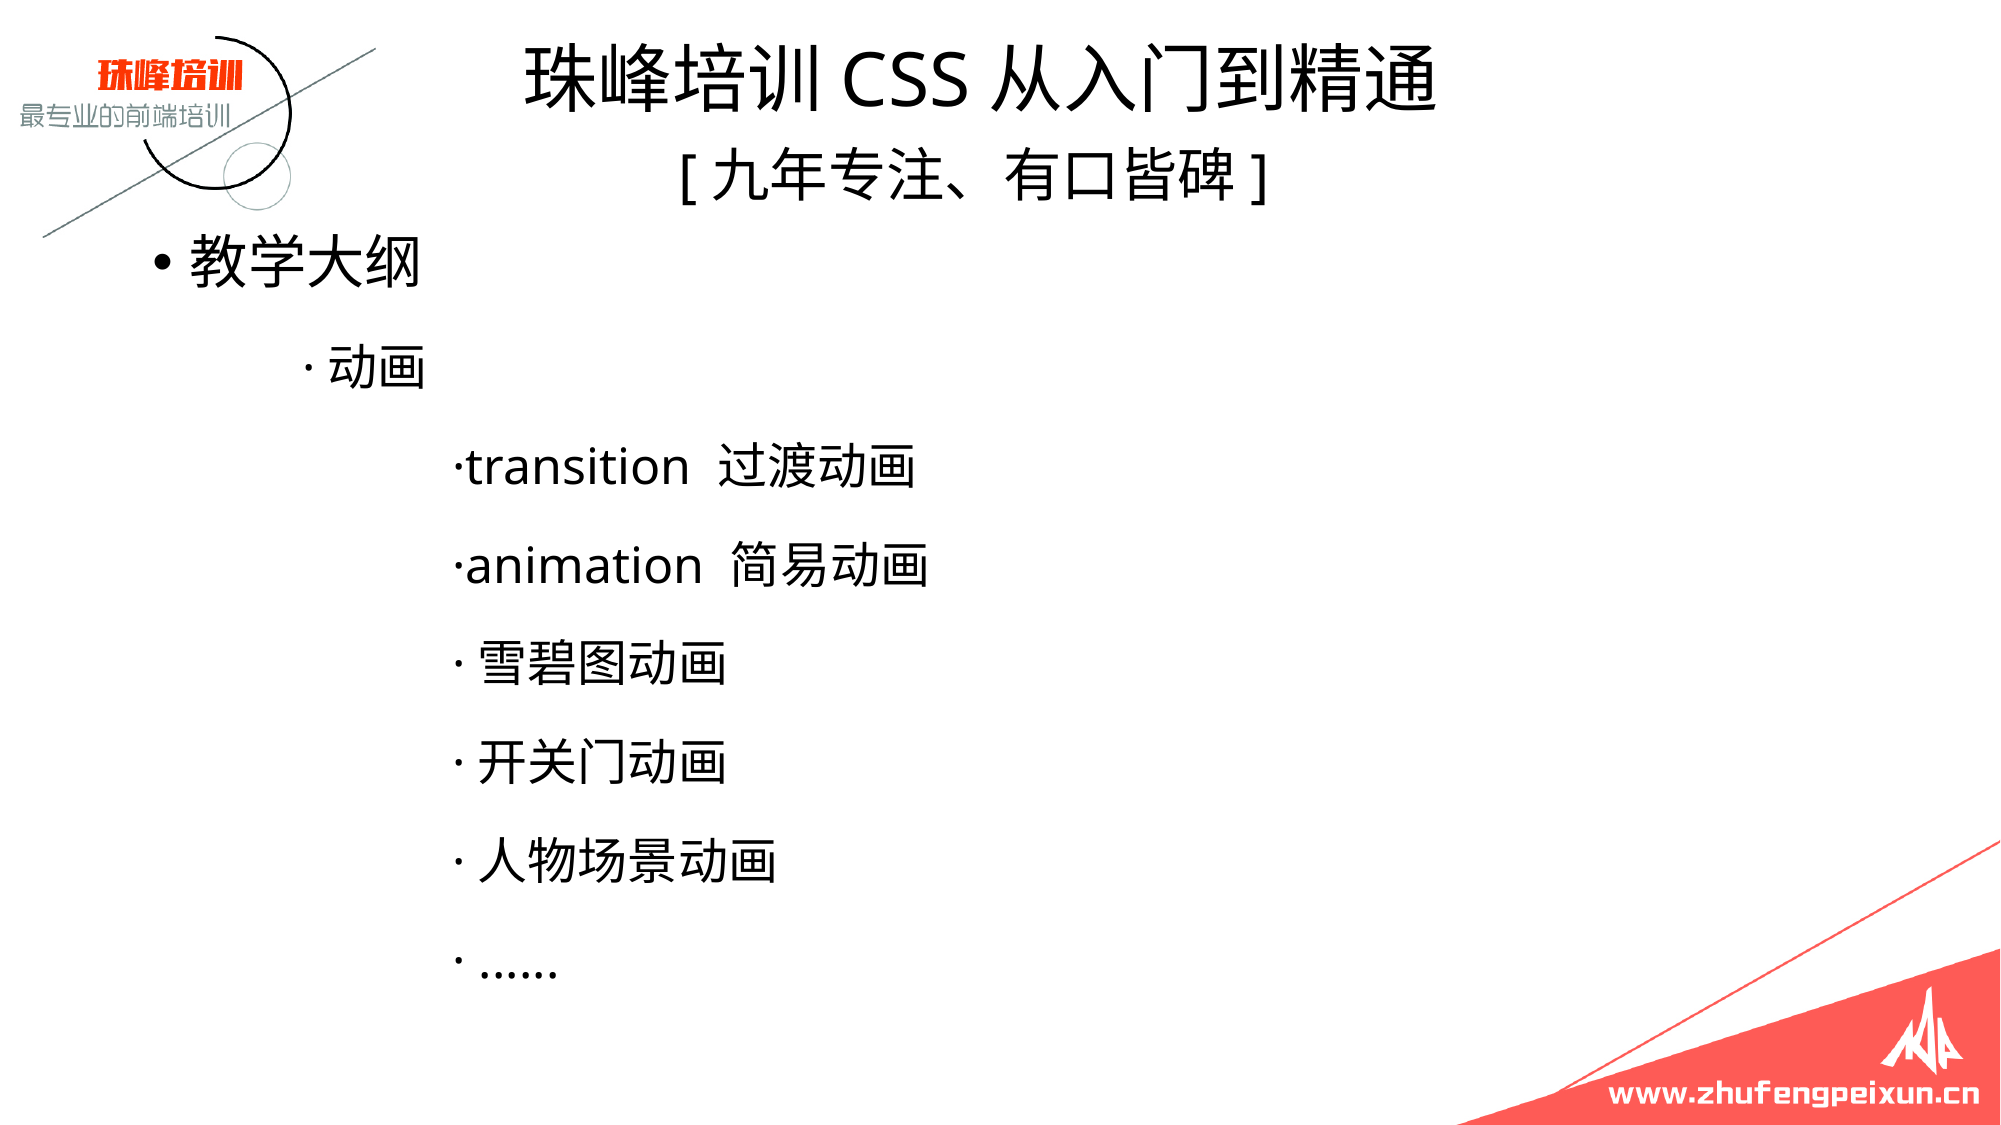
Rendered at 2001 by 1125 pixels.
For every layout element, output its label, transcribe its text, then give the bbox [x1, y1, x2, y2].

text_box 珠峰培训CSS从入门到精通 [九年专注、有口皆碑] [507, 23, 1737, 226]
picture [1437, 796, 2001, 1125]
list 教学大纲 ·动画 ·transition 过渡动画 ·animation 简易动画 ·雪碧图动画 ·开关门动画 ·人物场景动画 · ...... [137, 226, 1799, 1024]
picture [18, 36, 376, 238]
